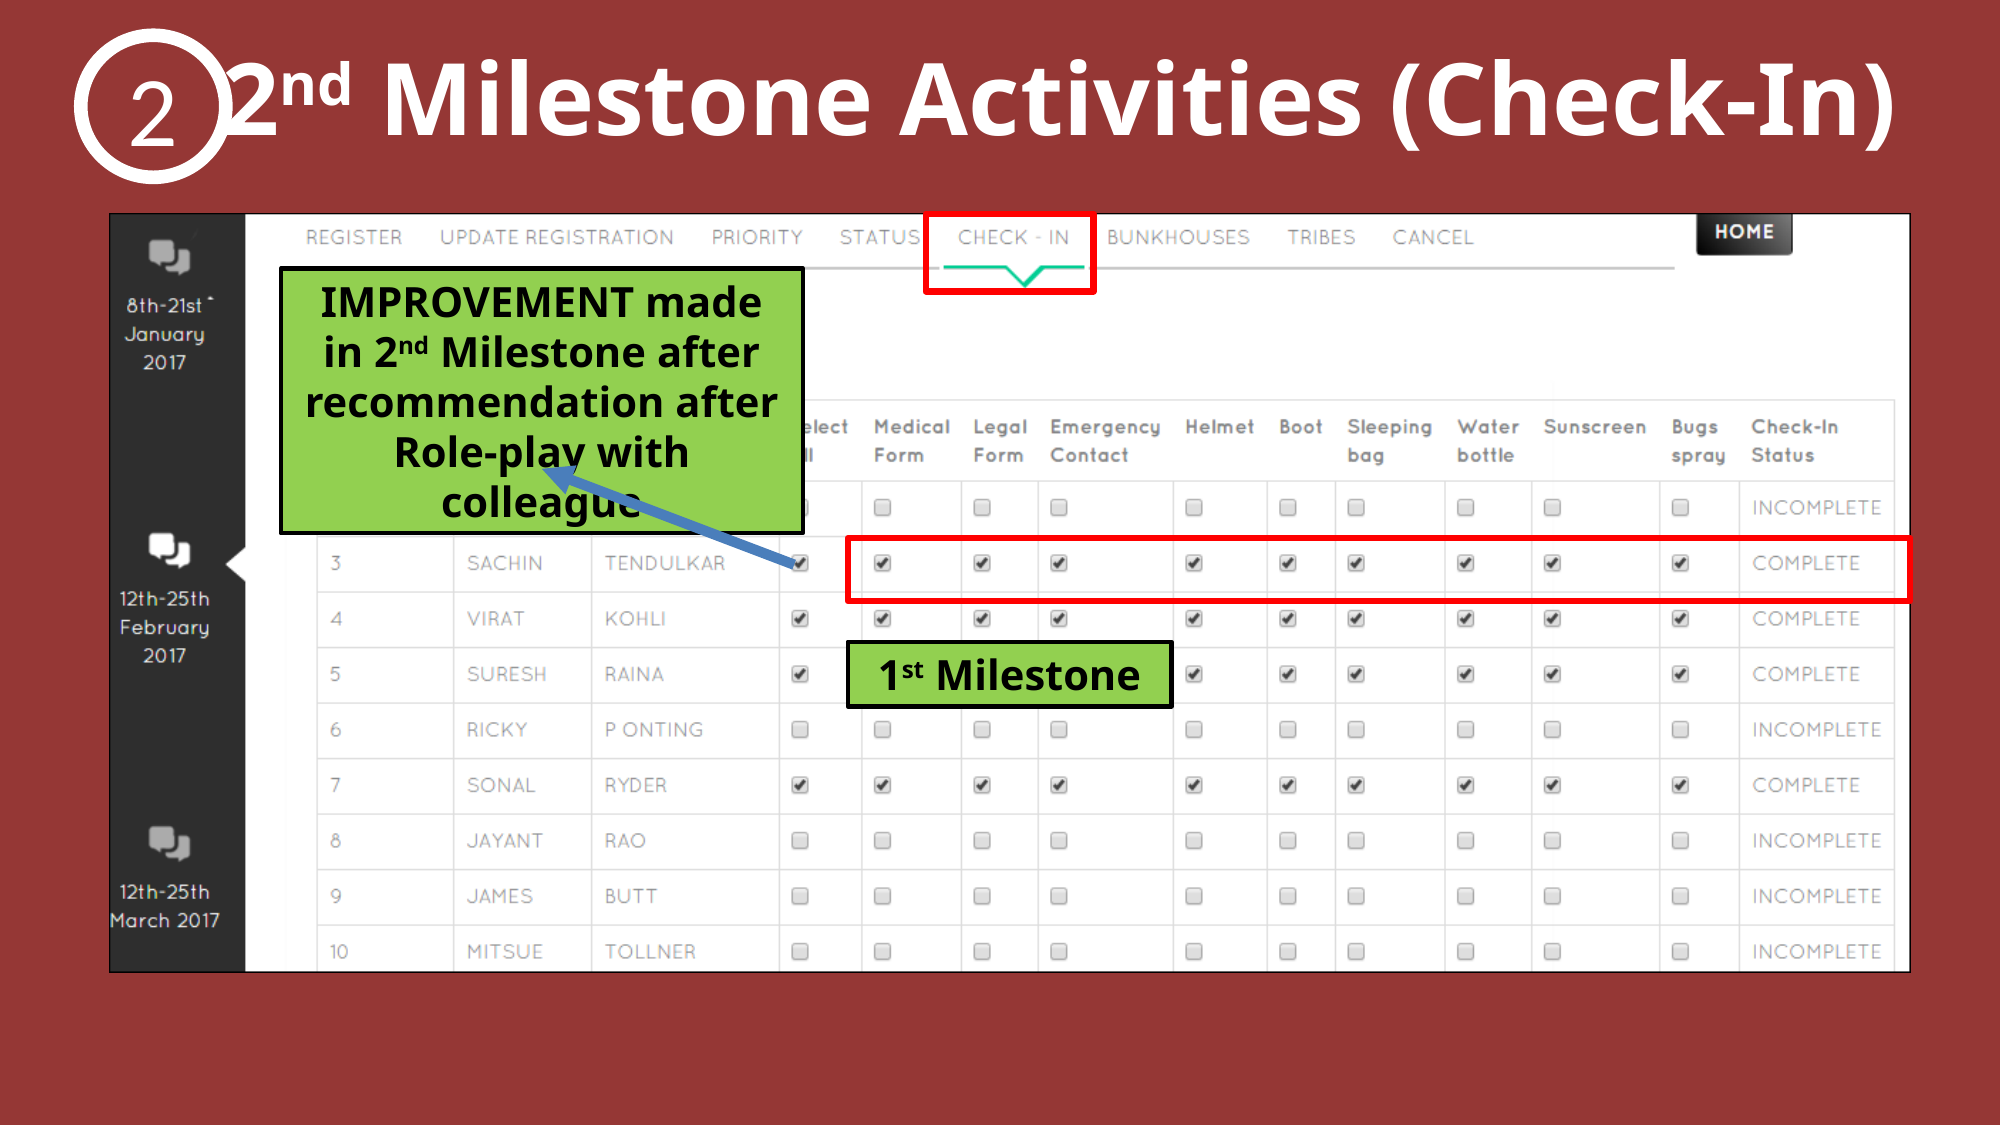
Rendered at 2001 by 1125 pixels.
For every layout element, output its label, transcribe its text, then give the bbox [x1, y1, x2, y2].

text_box 2 [73, 28, 208, 185]
picture [108, 213, 1911, 974]
text_box 2nd Milestone Activities (Check-In) [207, 28, 1913, 163]
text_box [541, 468, 795, 565]
